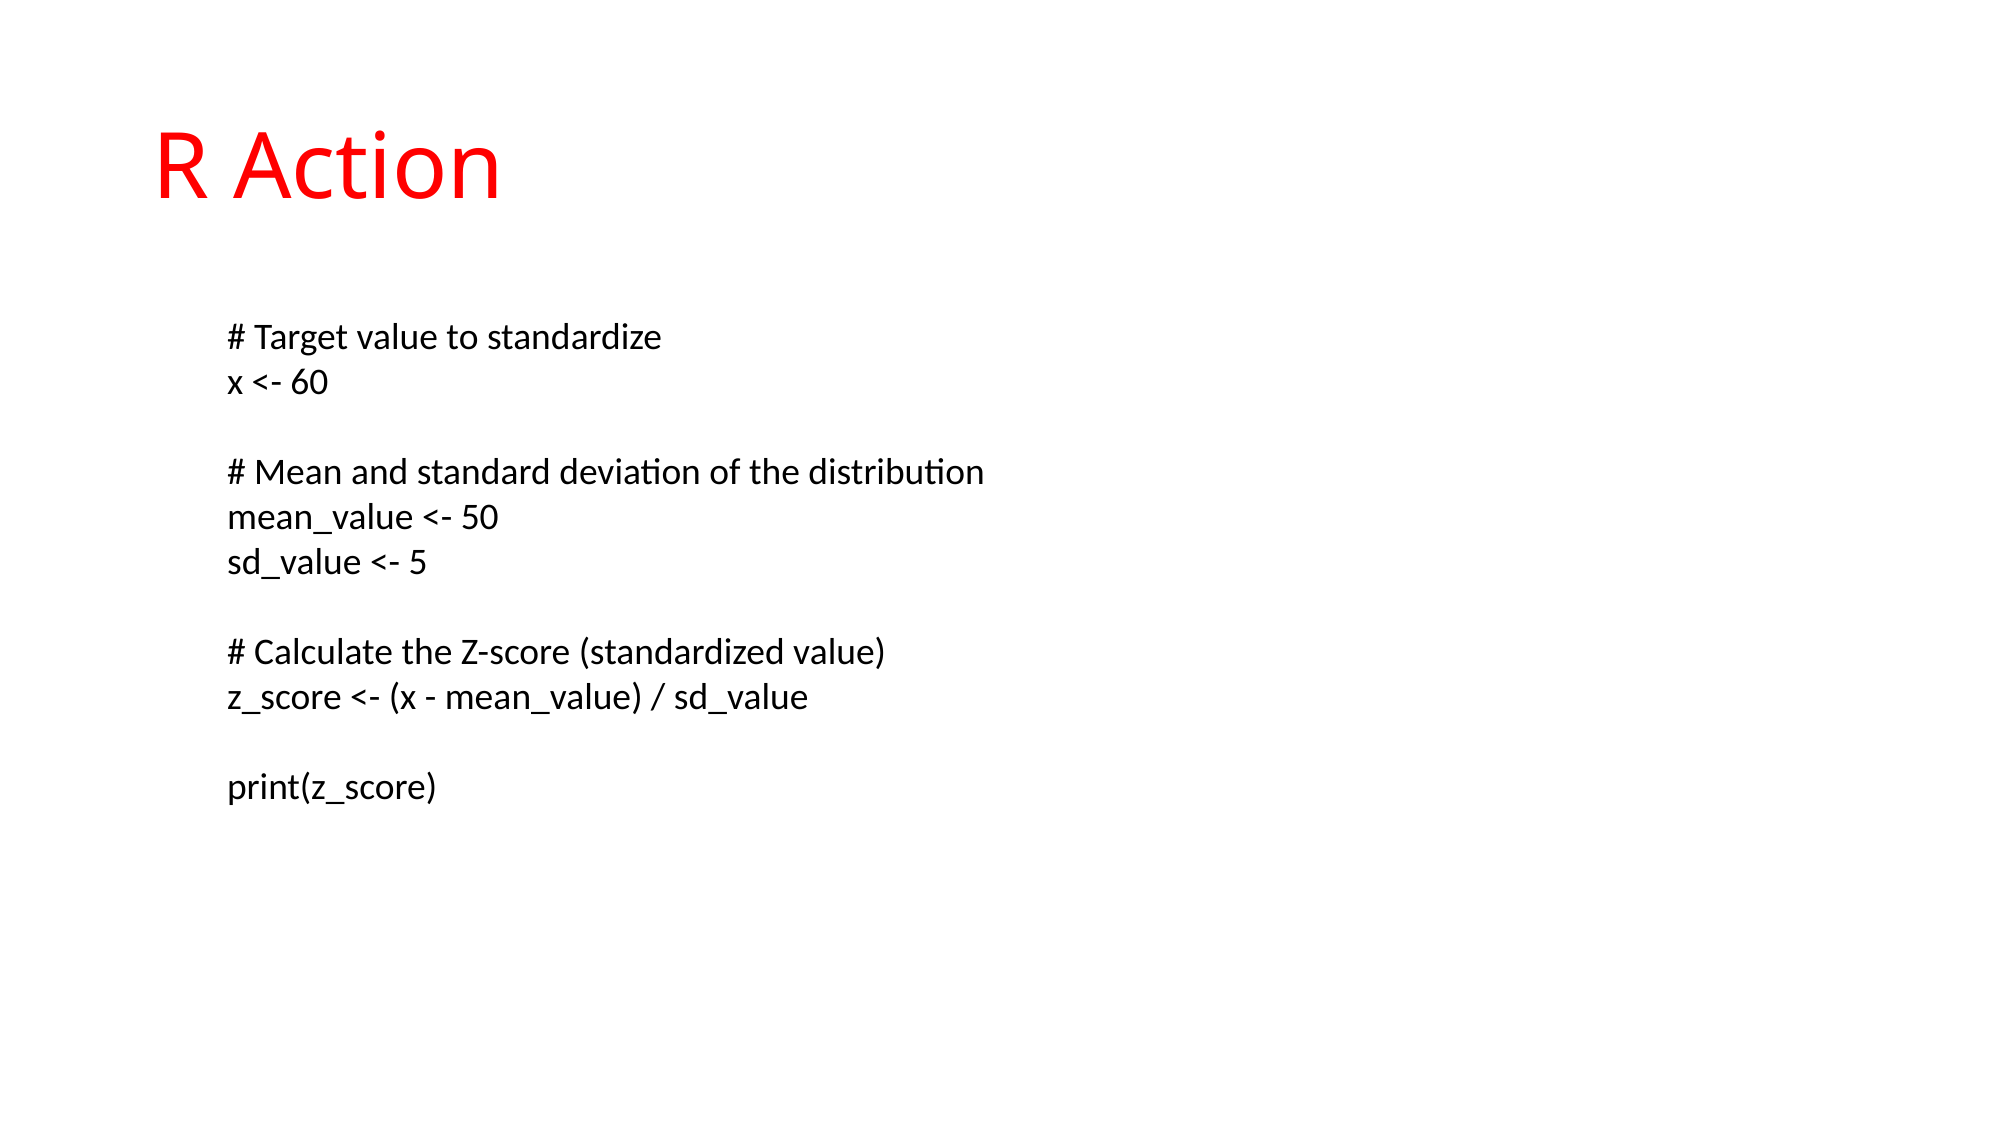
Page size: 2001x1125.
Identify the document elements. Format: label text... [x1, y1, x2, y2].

text_box # Target value to standardize x <- 60 # Mean and standard deviation of the distribution mean_value <- 50 sd_value <- 5 # Calculate the Z-score (standardized value) z_score <- (x - mean_value) / sd_value print(z_score) [212, 304, 1213, 815]
title R Action [137, 59, 1863, 278]
